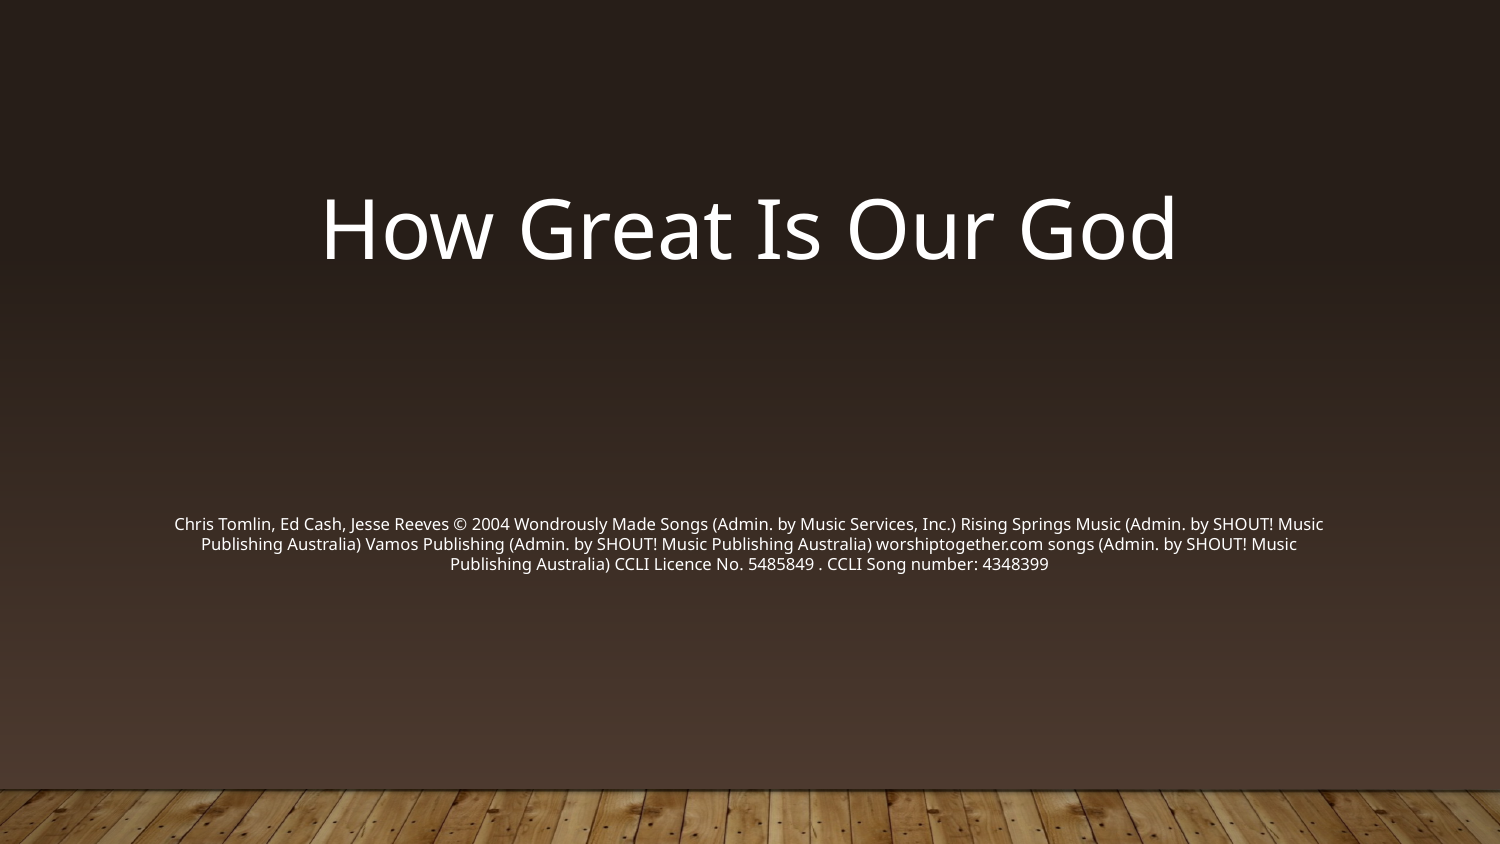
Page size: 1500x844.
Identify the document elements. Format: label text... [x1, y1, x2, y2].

text_box How Great Is Our God [149, 168, 1350, 284]
text_box Chris Tomlin, Ed Cash, Jesse Reeves © 2004 Wondrously Made Songs (Admin. by Music Services, Inc.) Rising Springs Music (Admin. by SHOUT! Music Publishing Australia) Vamos Publishing (Admin. by SHOUT! Music Publishing Australia) worshiptogether.com songs (Admin. by SHOUT! Music Publishing Australia) CCLI Licence No. 5485849 . CCLI Song number: 4348399 [149, 506, 1350, 581]
picture [0, 789, 1500, 844]
